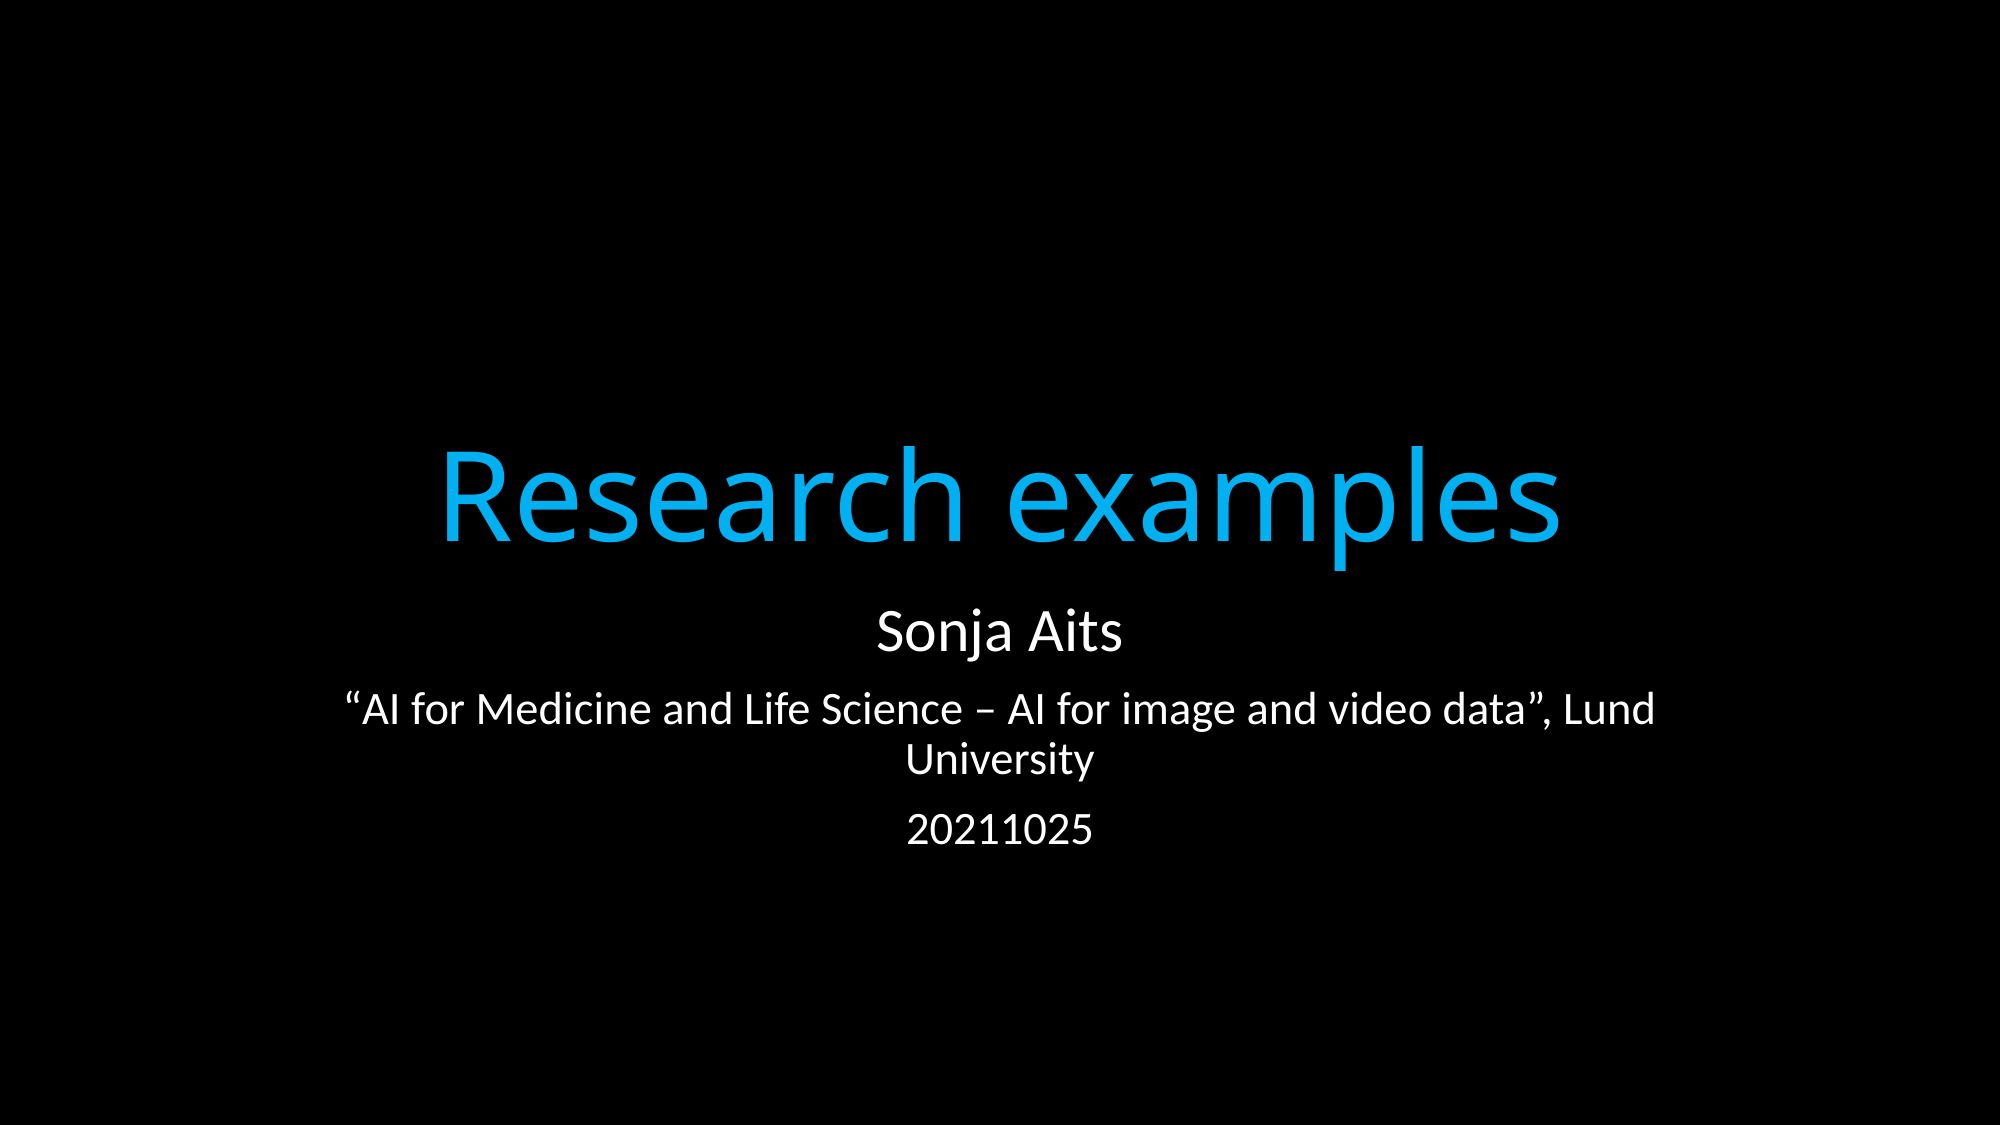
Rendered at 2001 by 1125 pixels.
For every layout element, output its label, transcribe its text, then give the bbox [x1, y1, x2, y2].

title Research examples [249, 184, 1750, 576]
subtitle Sonja Aits “AI for Medicine and Life Science – AI for image and video data”, Lund University 20211025 [249, 590, 1750, 863]
